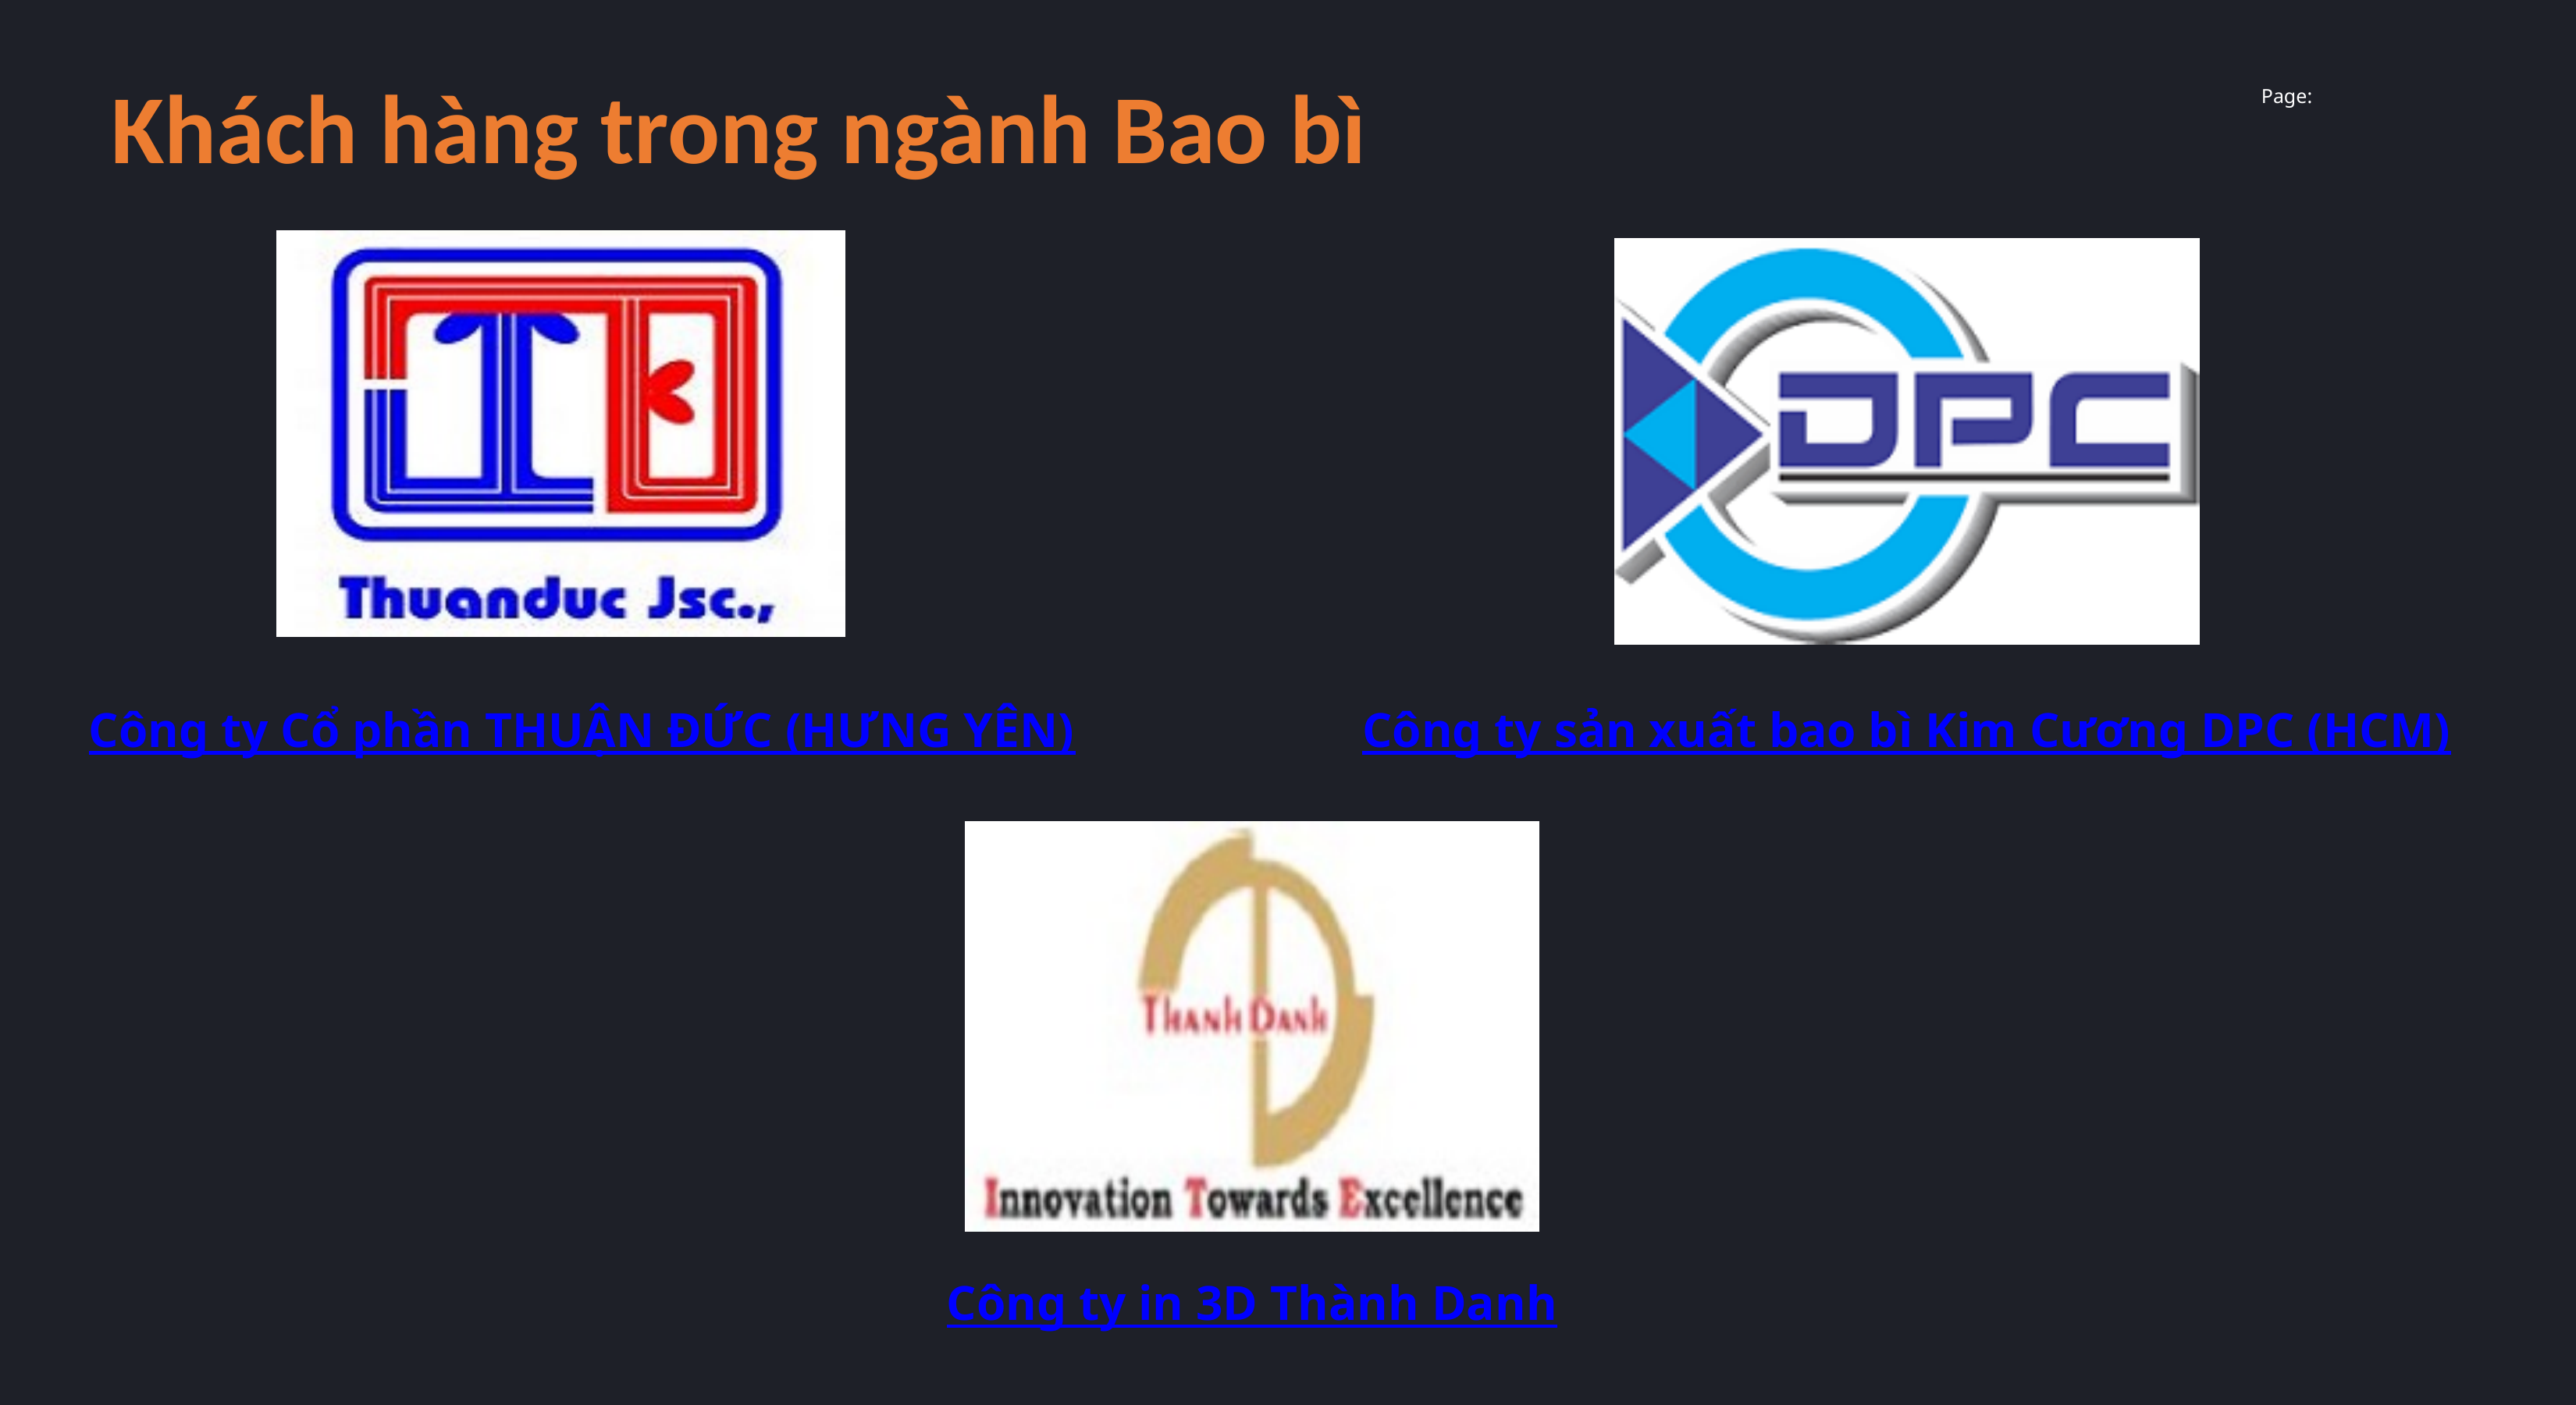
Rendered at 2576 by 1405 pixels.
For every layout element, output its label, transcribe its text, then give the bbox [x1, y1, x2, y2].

picture [964, 820, 1539, 1232]
picture [1614, 238, 2200, 645]
text_box Công ty Cổ phần THUẬN ĐỨC (HƯNG YÊN) [76, 694, 1149, 770]
picture [276, 230, 845, 637]
text_box Khách hàng trong ngành Bao bì [99, 59, 1379, 189]
text_box Công ty in 3D Thành Danh [934, 1268, 1569, 1344]
text_box Công ty sản xuất bao bì Kim Cương DPC (HCM) [1350, 694, 2464, 770]
